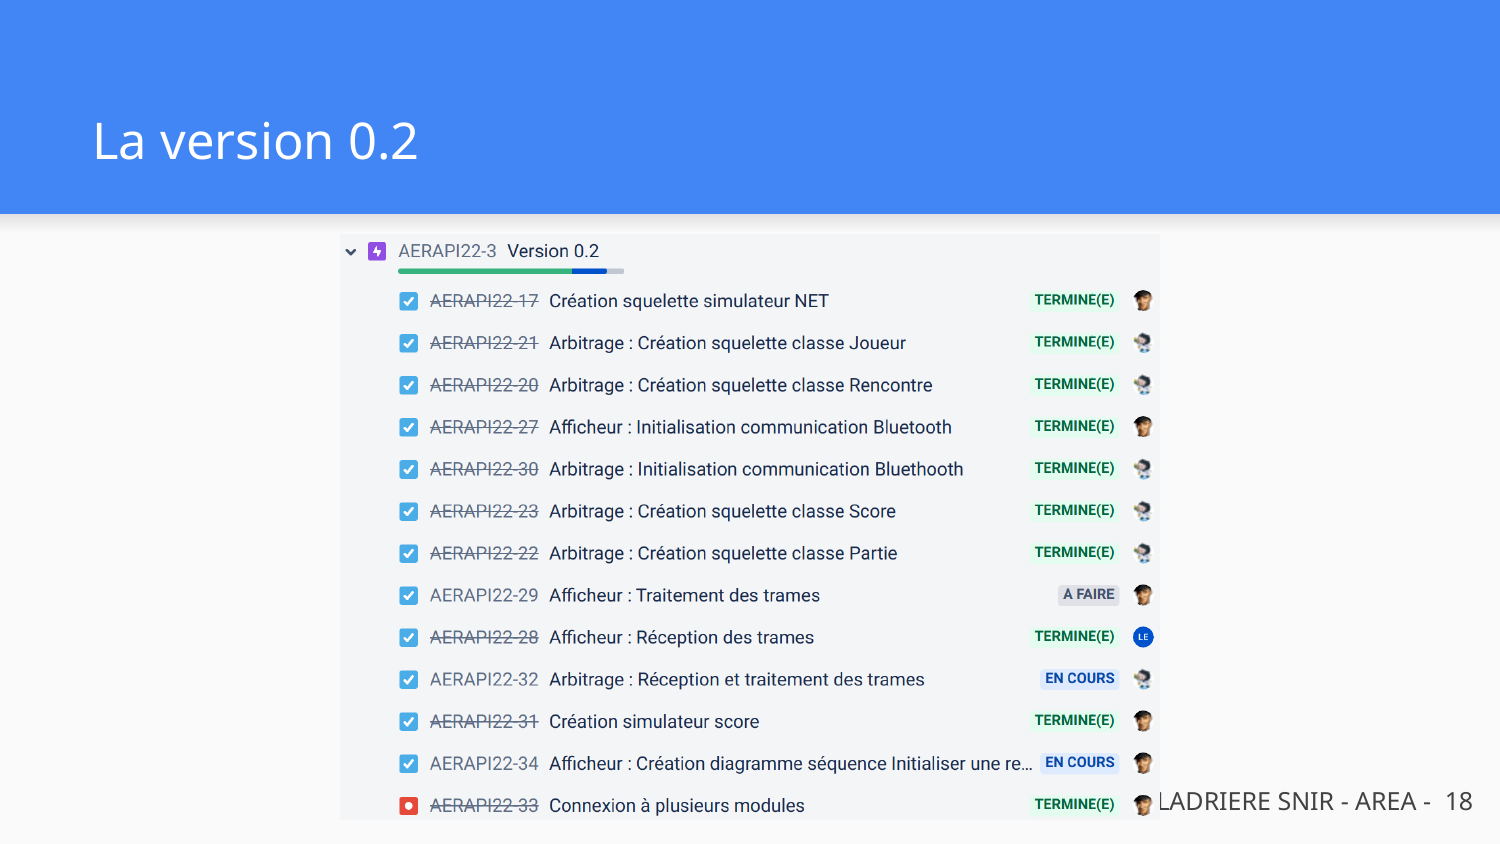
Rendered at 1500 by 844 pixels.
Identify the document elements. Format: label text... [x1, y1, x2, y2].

slide_number Enzo LADRIERE SNIR - AREA - ‹#› [868, 770, 1489, 835]
title La version 0.2 [77, 58, 1427, 185]
picture [340, 234, 1160, 821]
